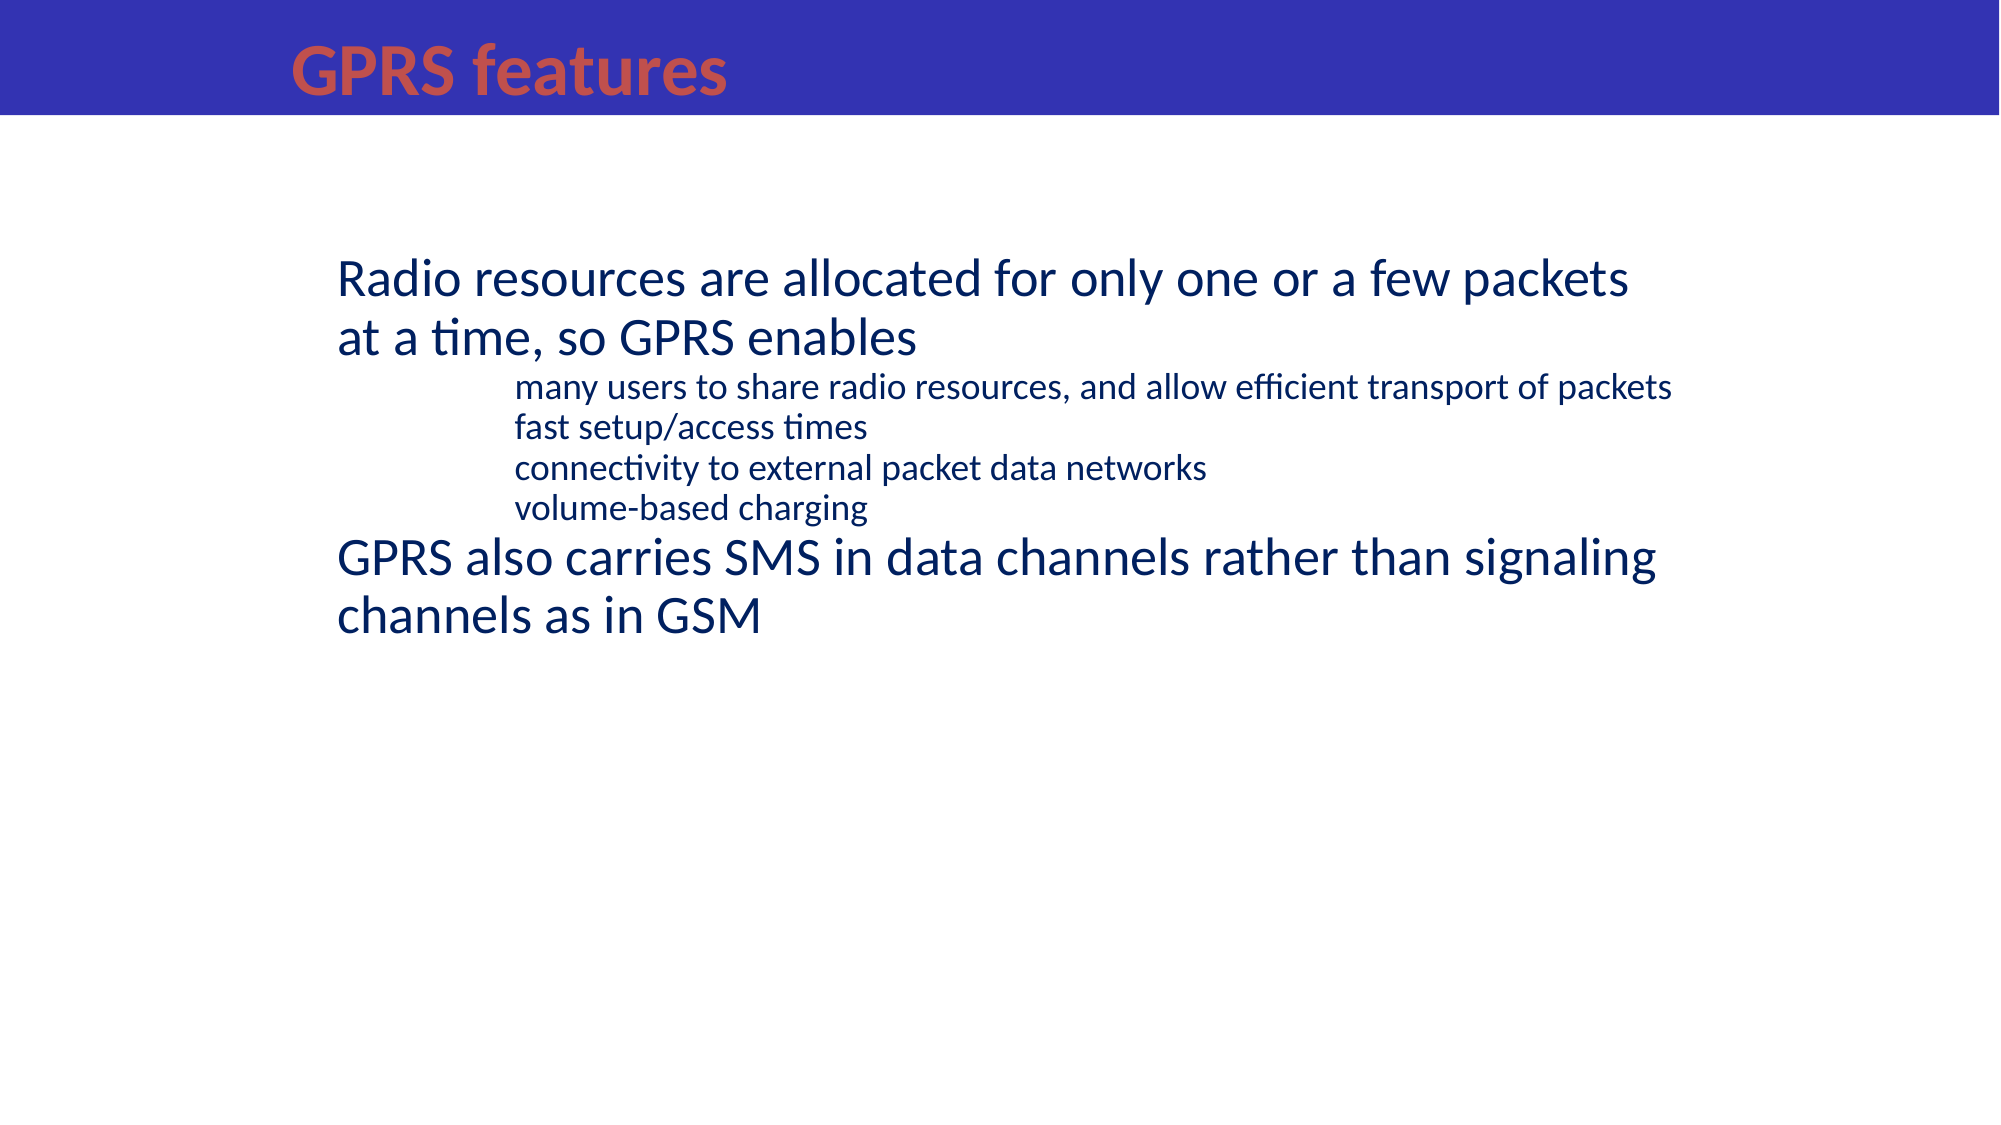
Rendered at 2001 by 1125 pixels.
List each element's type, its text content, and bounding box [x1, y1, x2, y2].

title GPRS features [291, 20, 1844, 111]
list Radio resources are allocated for only one or a few packets at a time, so GPRS enables many users to share radio resources, and allow efficient transport of packets fast setup/access times connectivity to external packet data networks volume-based charging GPRS also carries SMS in data channels rather than signaling channels as in GSM [337, 249, 1675, 691]
